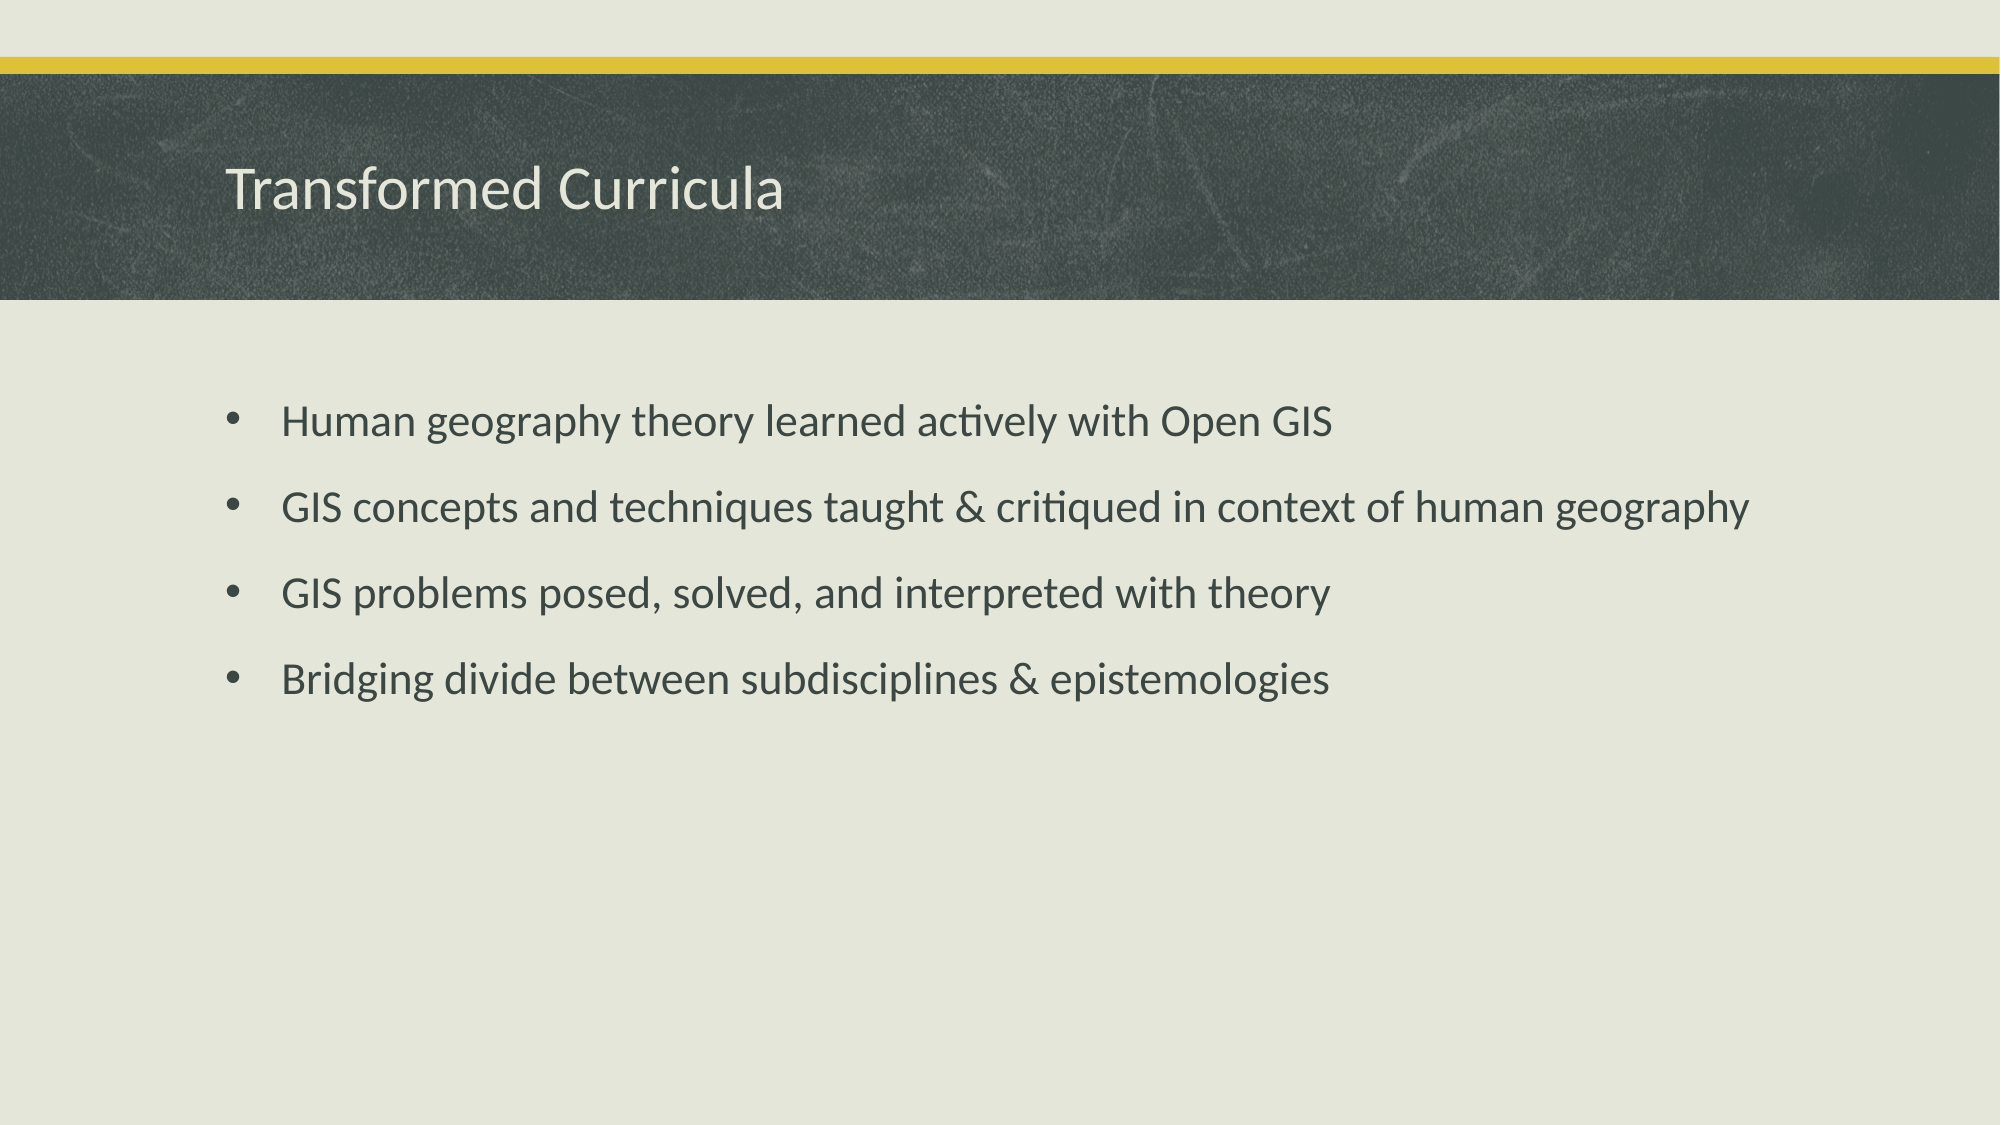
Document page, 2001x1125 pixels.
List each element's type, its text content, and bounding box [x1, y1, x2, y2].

list Human geography theory learned actively with Open GIS GIS concepts and techniques taught & critiqued in context of human geography GIS problems posed, solved, and interpreted with theory Bridging divide between subdisciplines & epistemologies [210, 383, 1822, 992]
title Transformed Curricula [210, 76, 1790, 300]
picture [0, 74, 2000, 300]
